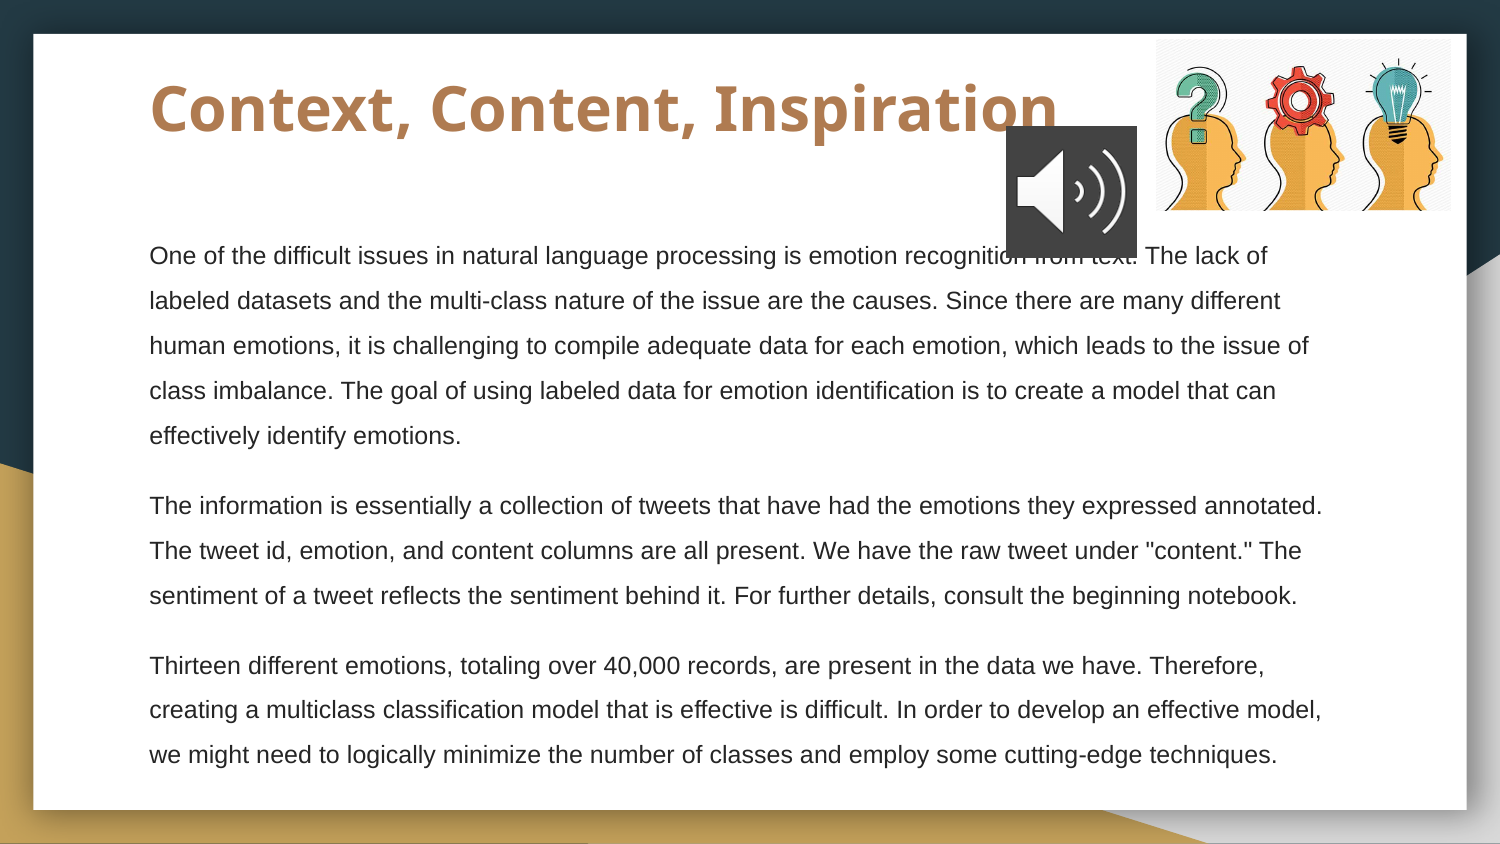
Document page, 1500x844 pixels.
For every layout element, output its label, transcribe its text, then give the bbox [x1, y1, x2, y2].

list One of the difficult issues in natural language processing is emotion recognition from text. The lack of labeled datasets and the multi-class nature of the issue are the causes. Since there are many different human emotions, it is challenging to compile adequate data for each emotion, which leads to the issue of class imbalance. The goal of using labeled data for emotion identification is to create a model that can effectively identify emotions. The information is essentially a collection of tweets that have had the emotions they expressed annotated. The tweet id, emotion, and content columns are all present. We have the raw tweet under "content." The sentiment of a tweet reflects the sentiment behind it. For further details, consult the beginning notebook. Thirteen different emotions, totaling over 40,000 records, are present in the data we have. Therefore, creating a multiclass classification model that is effective is difficult. In order to develop an effective model, we might need to logically minimize the number of classes and employ some cutting-edge techniques. [134, 210, 1366, 784]
picture [1004, 124, 1139, 259]
title Context, Content, Inspiration [134, 53, 1150, 210]
picture [1155, 39, 1451, 211]
